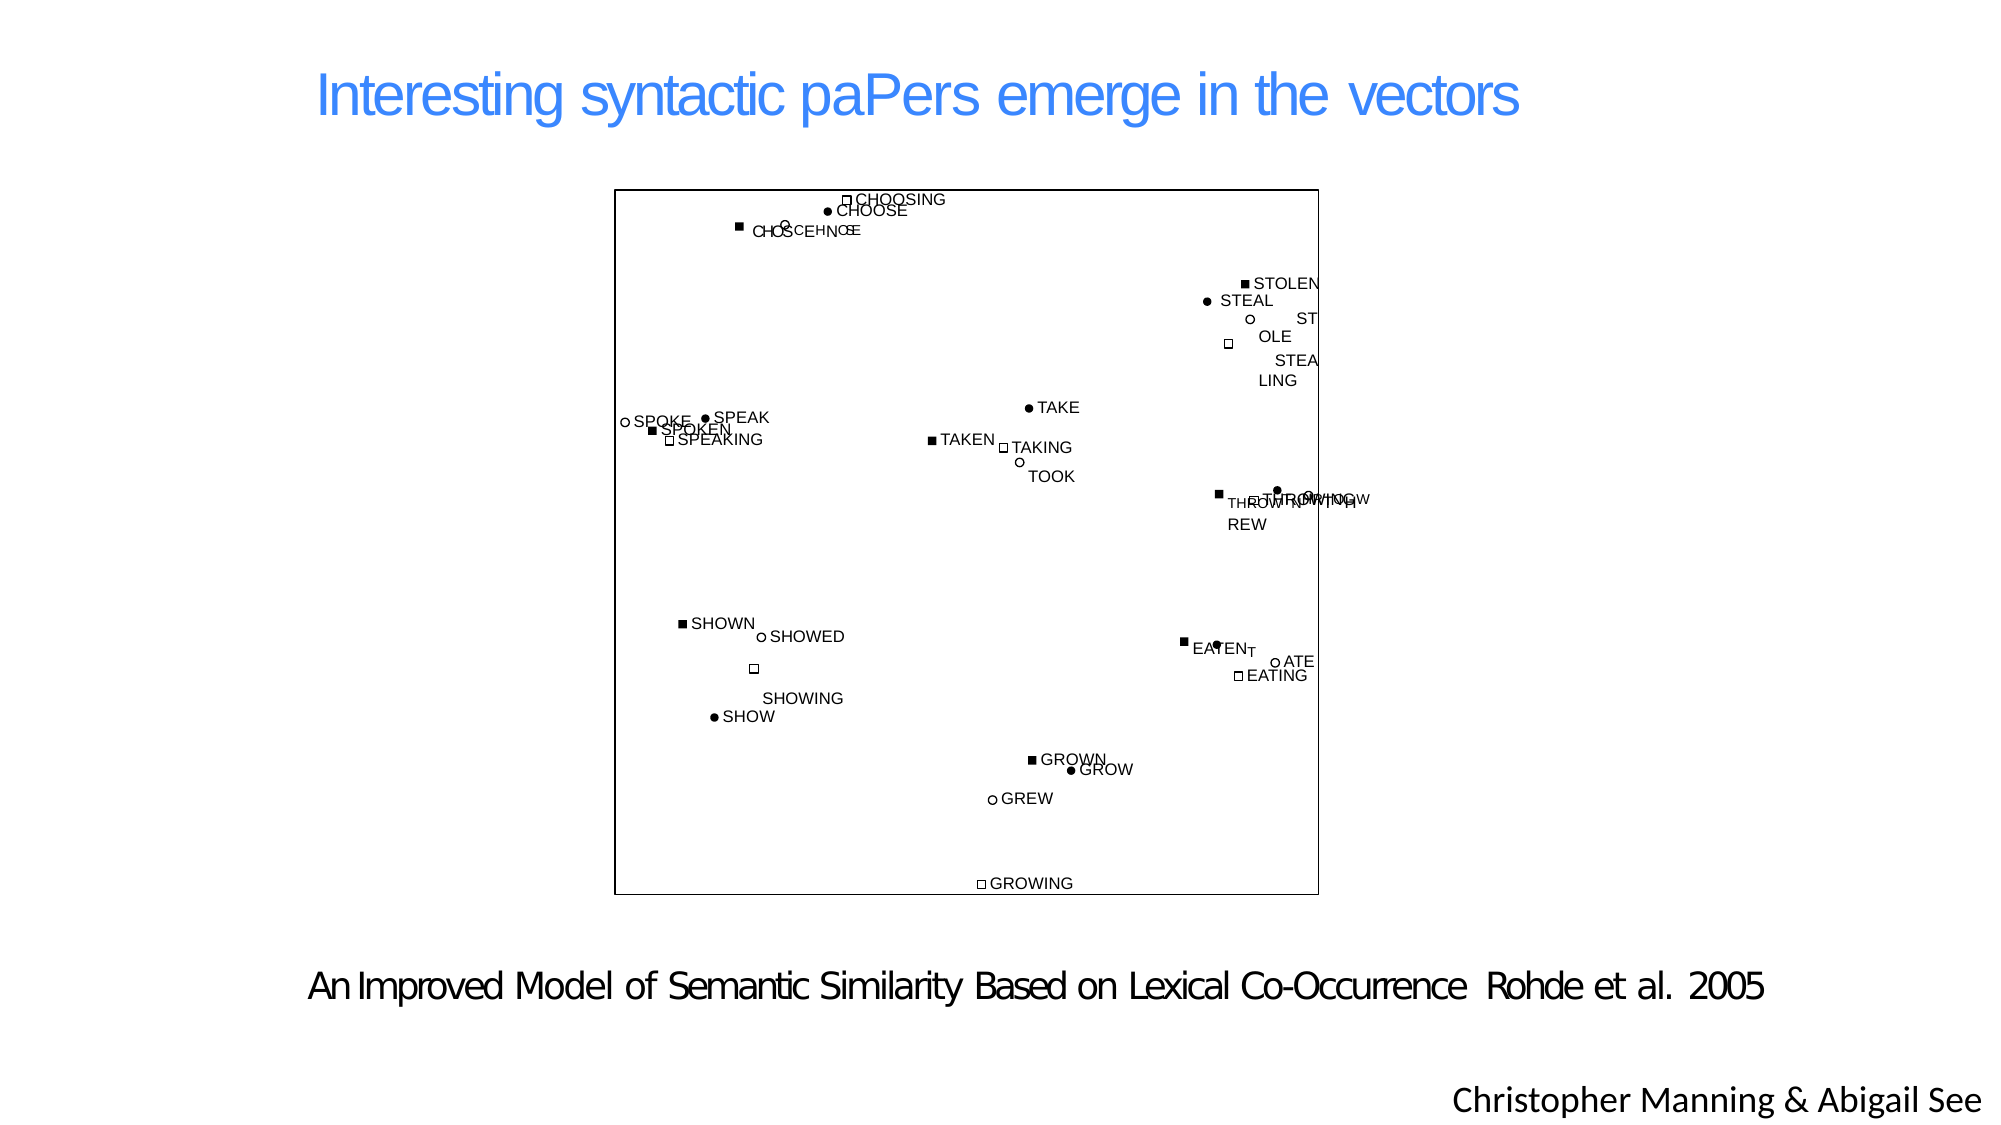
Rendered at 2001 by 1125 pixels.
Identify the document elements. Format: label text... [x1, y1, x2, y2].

text_box TAKE [1035, 394, 1084, 417]
text_box [1180, 637, 1189, 646]
text_box CHOOSING [853, 186, 949, 209]
text_box [749, 664, 759, 673]
text_box [620, 418, 630, 427]
text_box GROWN [1038, 746, 1109, 769]
text_box SPEAKING [675, 427, 766, 450]
text_box [735, 222, 744, 231]
title Interesting syntactic paPers emerge in the vectors [312, 52, 1577, 243]
text_box SHOWED SHOWING [760, 612, 848, 708]
text_box SHOWN [688, 610, 758, 633]
text_box TAKING TOOK [1009, 434, 1078, 486]
text_box EATENT [1190, 627, 1261, 661]
text_box SPEAK [711, 404, 772, 427]
text_box TAKEN [938, 426, 999, 450]
text_box GROW [1077, 756, 1136, 779]
text_box [988, 795, 997, 805]
text_box [615, 190, 1319, 895]
text_box [999, 443, 1008, 453]
text_box STOLEN STEAL STOLE STEALING [1213, 270, 1324, 390]
text_box SHOW [720, 703, 778, 726]
text_box An Improved Model of Semantic Similarity Based on Lexical Co-Occurrence Rohde et al. 2005 [305, 960, 1840, 1008]
text_box [1304, 491, 1313, 500]
text_box [977, 880, 986, 889]
text_box [1234, 672, 1243, 681]
text_box ATE [1281, 648, 1319, 672]
text_box Christopher Manning & Abigail See [1435, 1090, 2000, 1121]
text_box [1246, 315, 1255, 324]
text_box [1271, 658, 1280, 668]
text_box GREW [998, 786, 1056, 809]
text_box [1028, 756, 1037, 765]
text_box [710, 713, 719, 722]
text_box [1203, 297, 1212, 306]
text_box CHOOSE CHOSCEHNOSE [745, 197, 912, 242]
text_box [927, 436, 937, 446]
text_box [757, 633, 766, 642]
text_box [665, 439, 674, 446]
text_box THROWTNHRTOHWREW [1225, 481, 1381, 534]
text_box [1024, 404, 1034, 413]
text_box [842, 196, 852, 205]
text_box [1066, 769, 1076, 775]
text_box GROWING [987, 870, 1076, 893]
text_box EATING [1244, 662, 1312, 685]
text_box [678, 620, 687, 629]
text_box [1214, 489, 1224, 499]
text_box SPOKEN [658, 416, 734, 439]
text_box SPOKE [631, 408, 694, 431]
text_box [648, 426, 657, 435]
text_box [780, 220, 790, 230]
